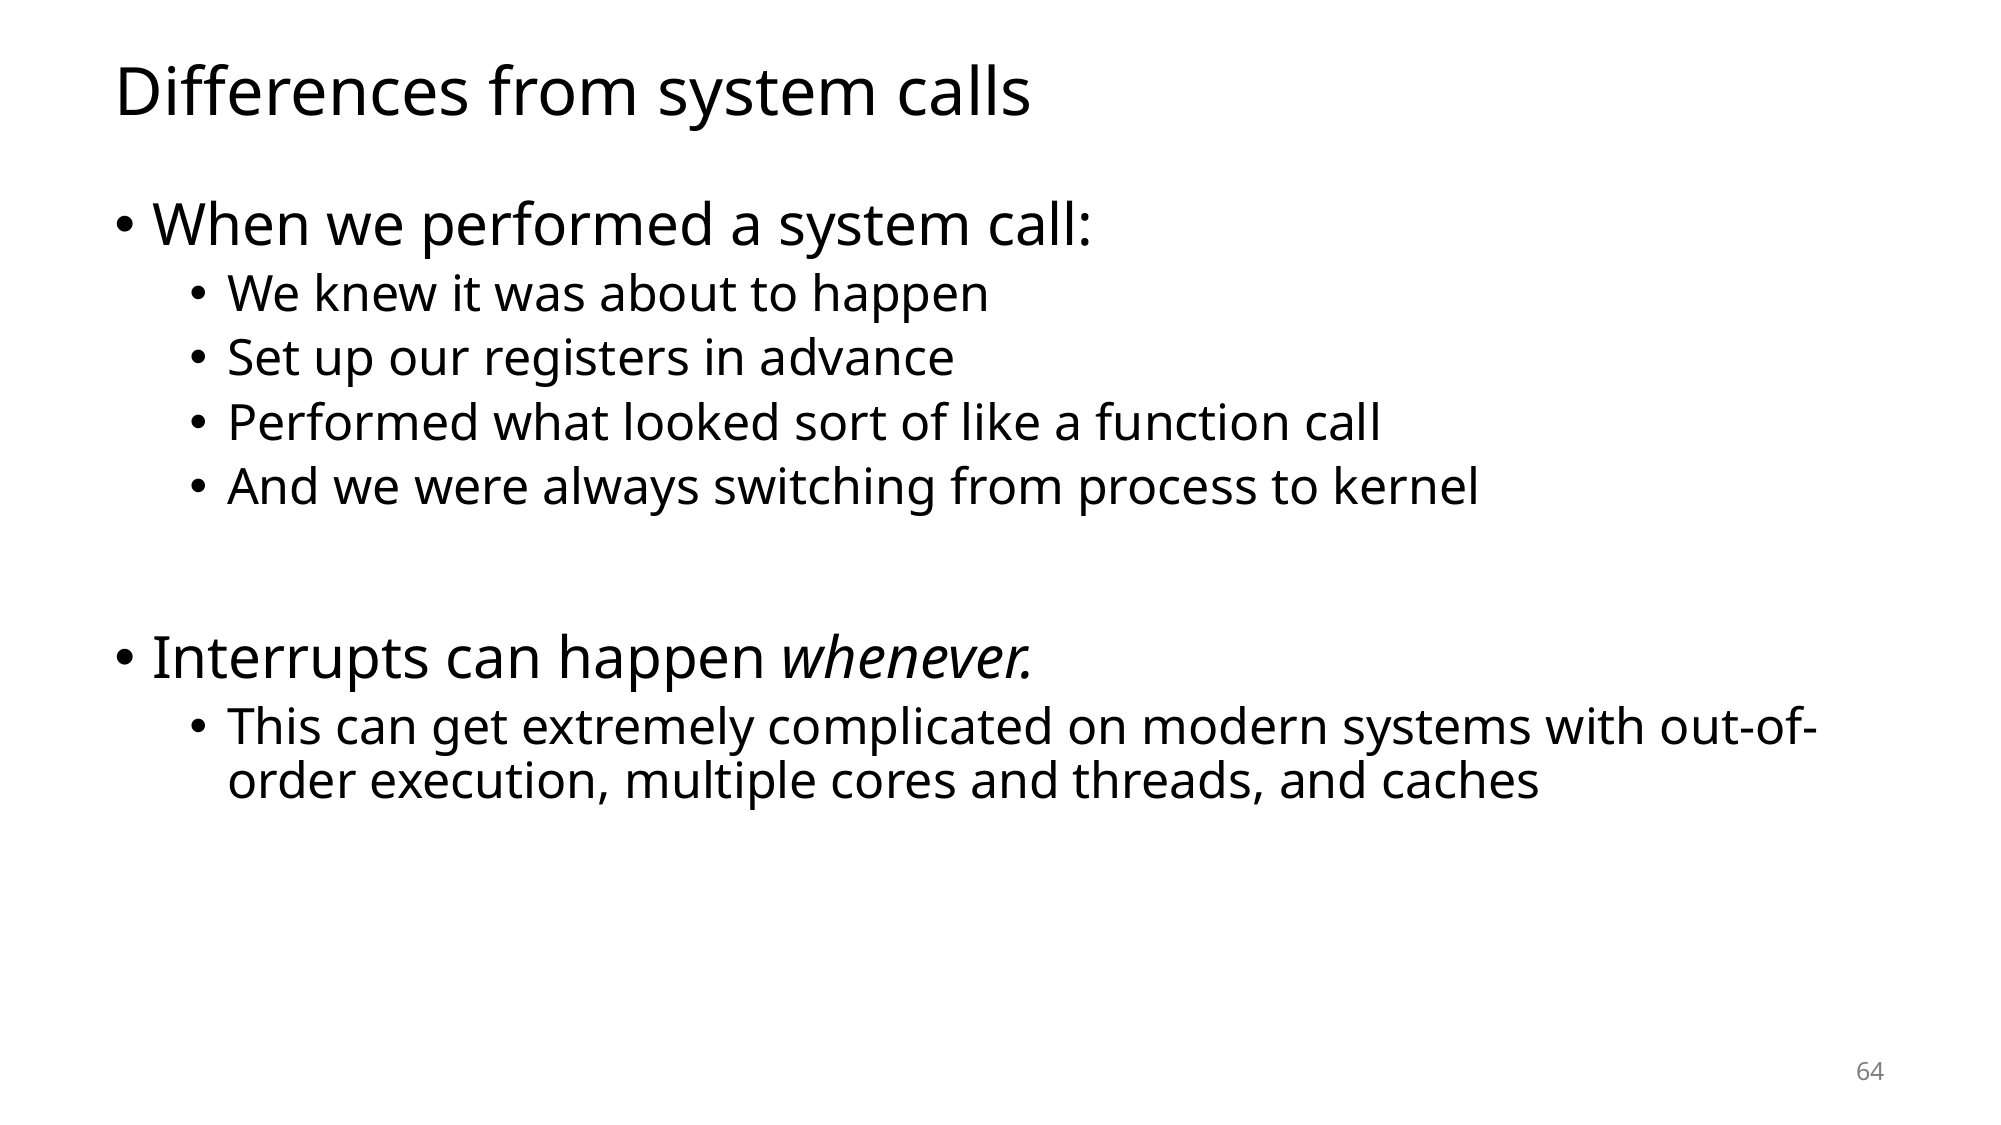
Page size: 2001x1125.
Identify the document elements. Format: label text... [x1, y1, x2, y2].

slide_number 64 [1749, 1042, 1900, 1103]
list When we performed a system call: We knew it was about to happen Set up our registers in advance Performed what looked sort of like a function call And we were always switching from process to kernel Interrupts can happen whenever. This can get extremely complicated on modern systems with out-of-order execution, multiple cores and threads, and caches [99, 187, 1900, 1013]
title Differences from system calls [99, 37, 1900, 150]
